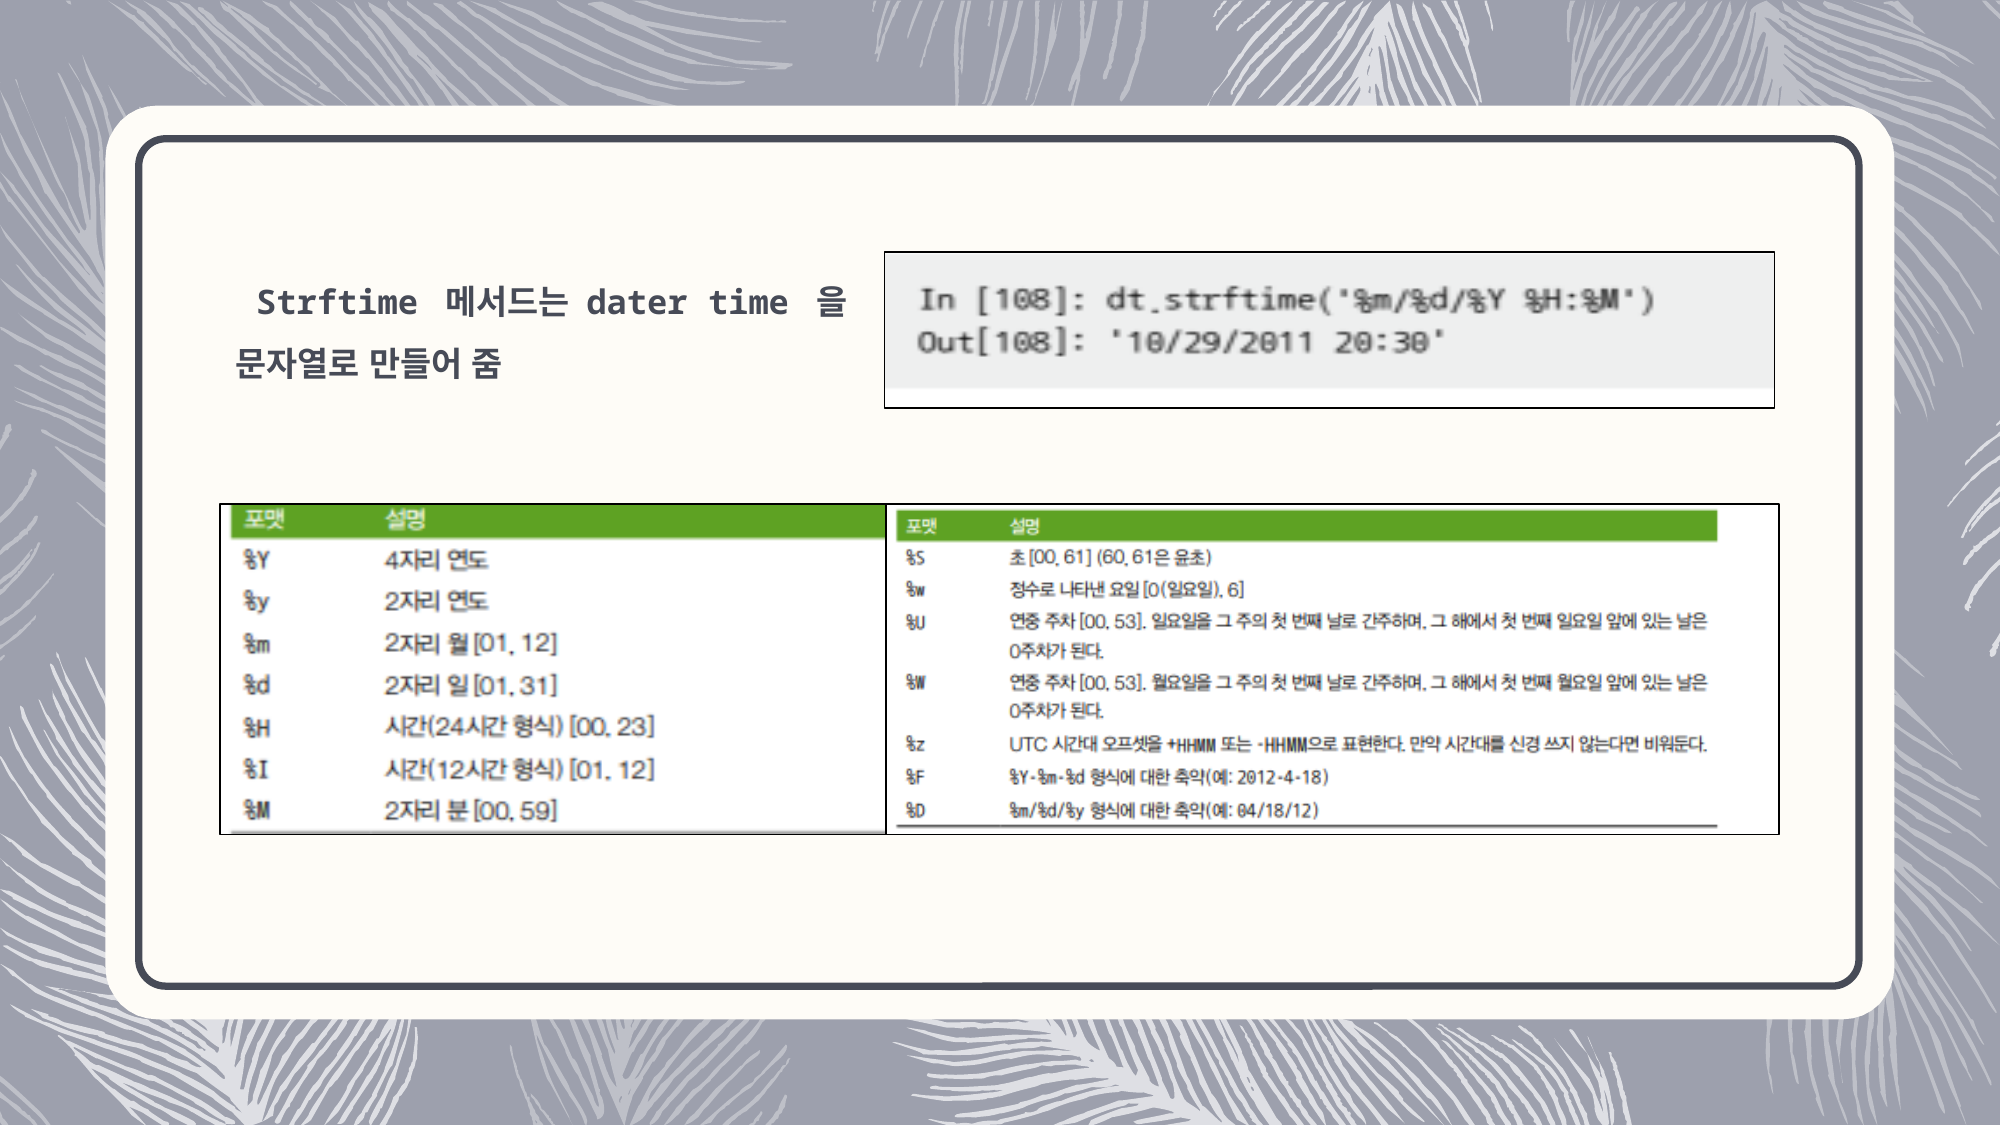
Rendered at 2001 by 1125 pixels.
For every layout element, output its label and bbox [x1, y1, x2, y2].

picture [220, 504, 1779, 834]
picture [885, 252, 1775, 408]
text_box [0, 0, 2000, 1125]
